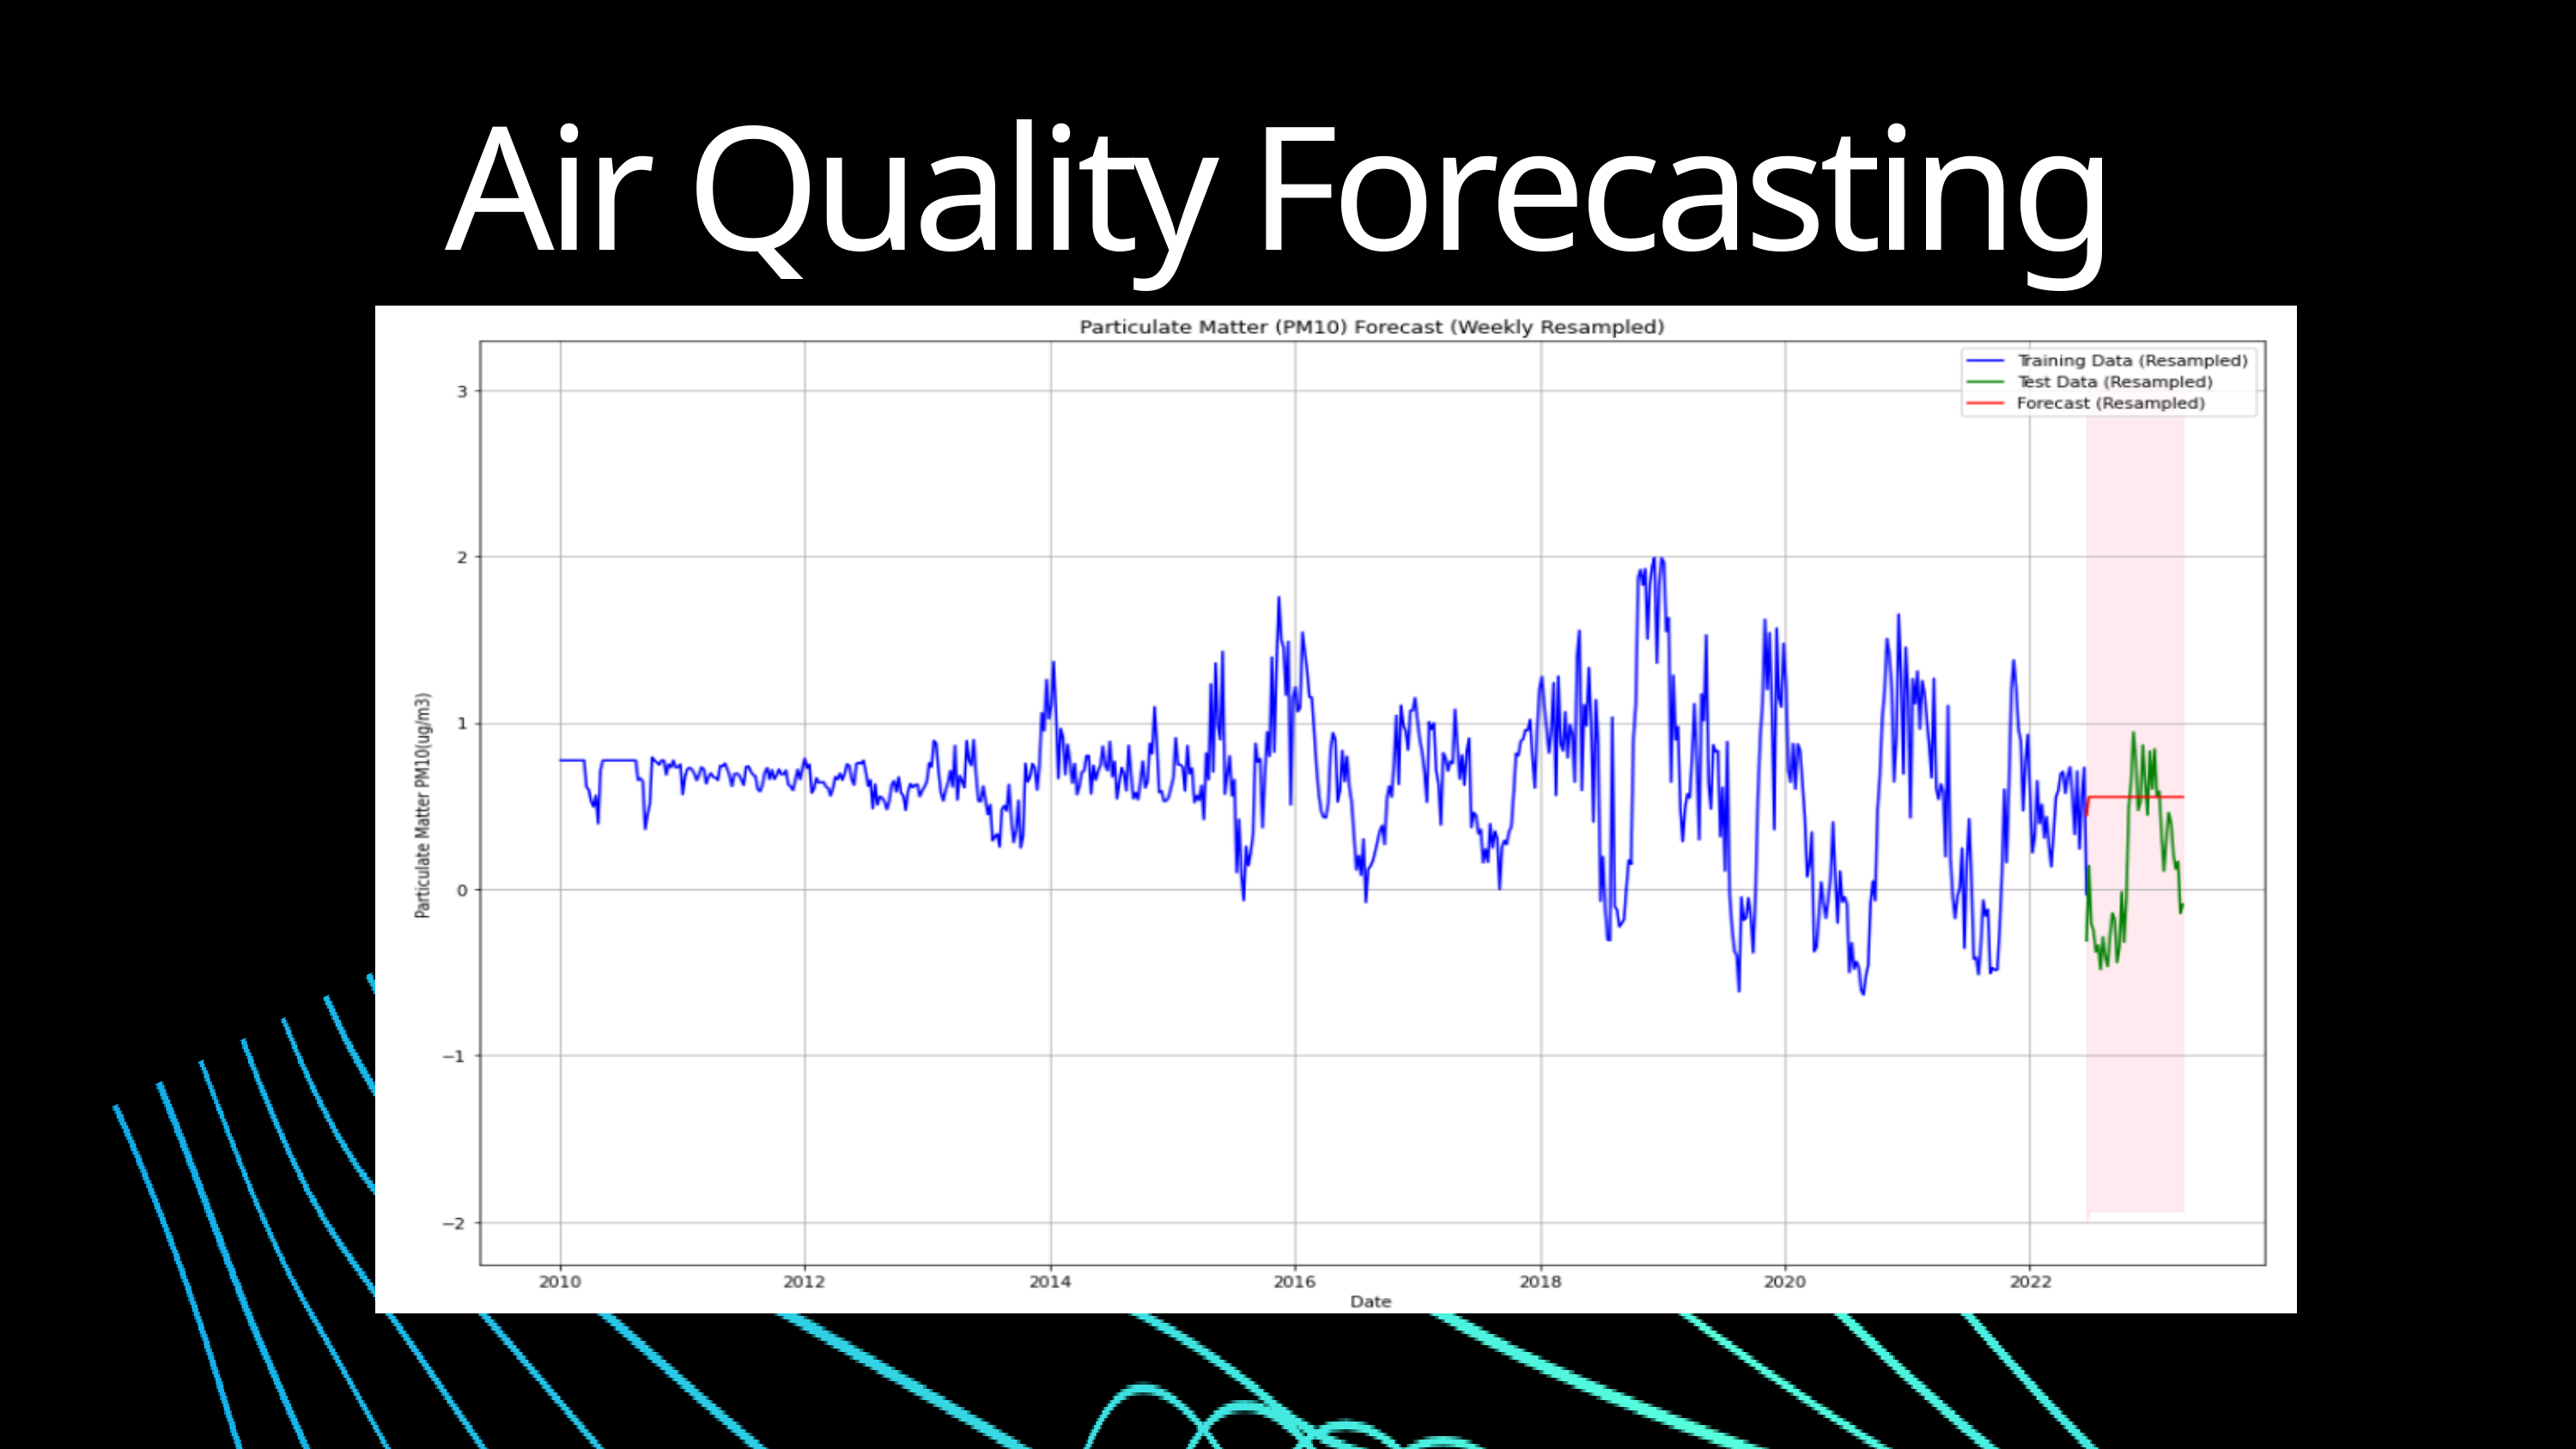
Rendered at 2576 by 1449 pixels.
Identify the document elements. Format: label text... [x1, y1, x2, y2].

text_box [0, 0, 2576, 1449]
picture [375, 306, 2298, 1314]
text_box Air Quality Forecasting [0, 27, 2566, 285]
